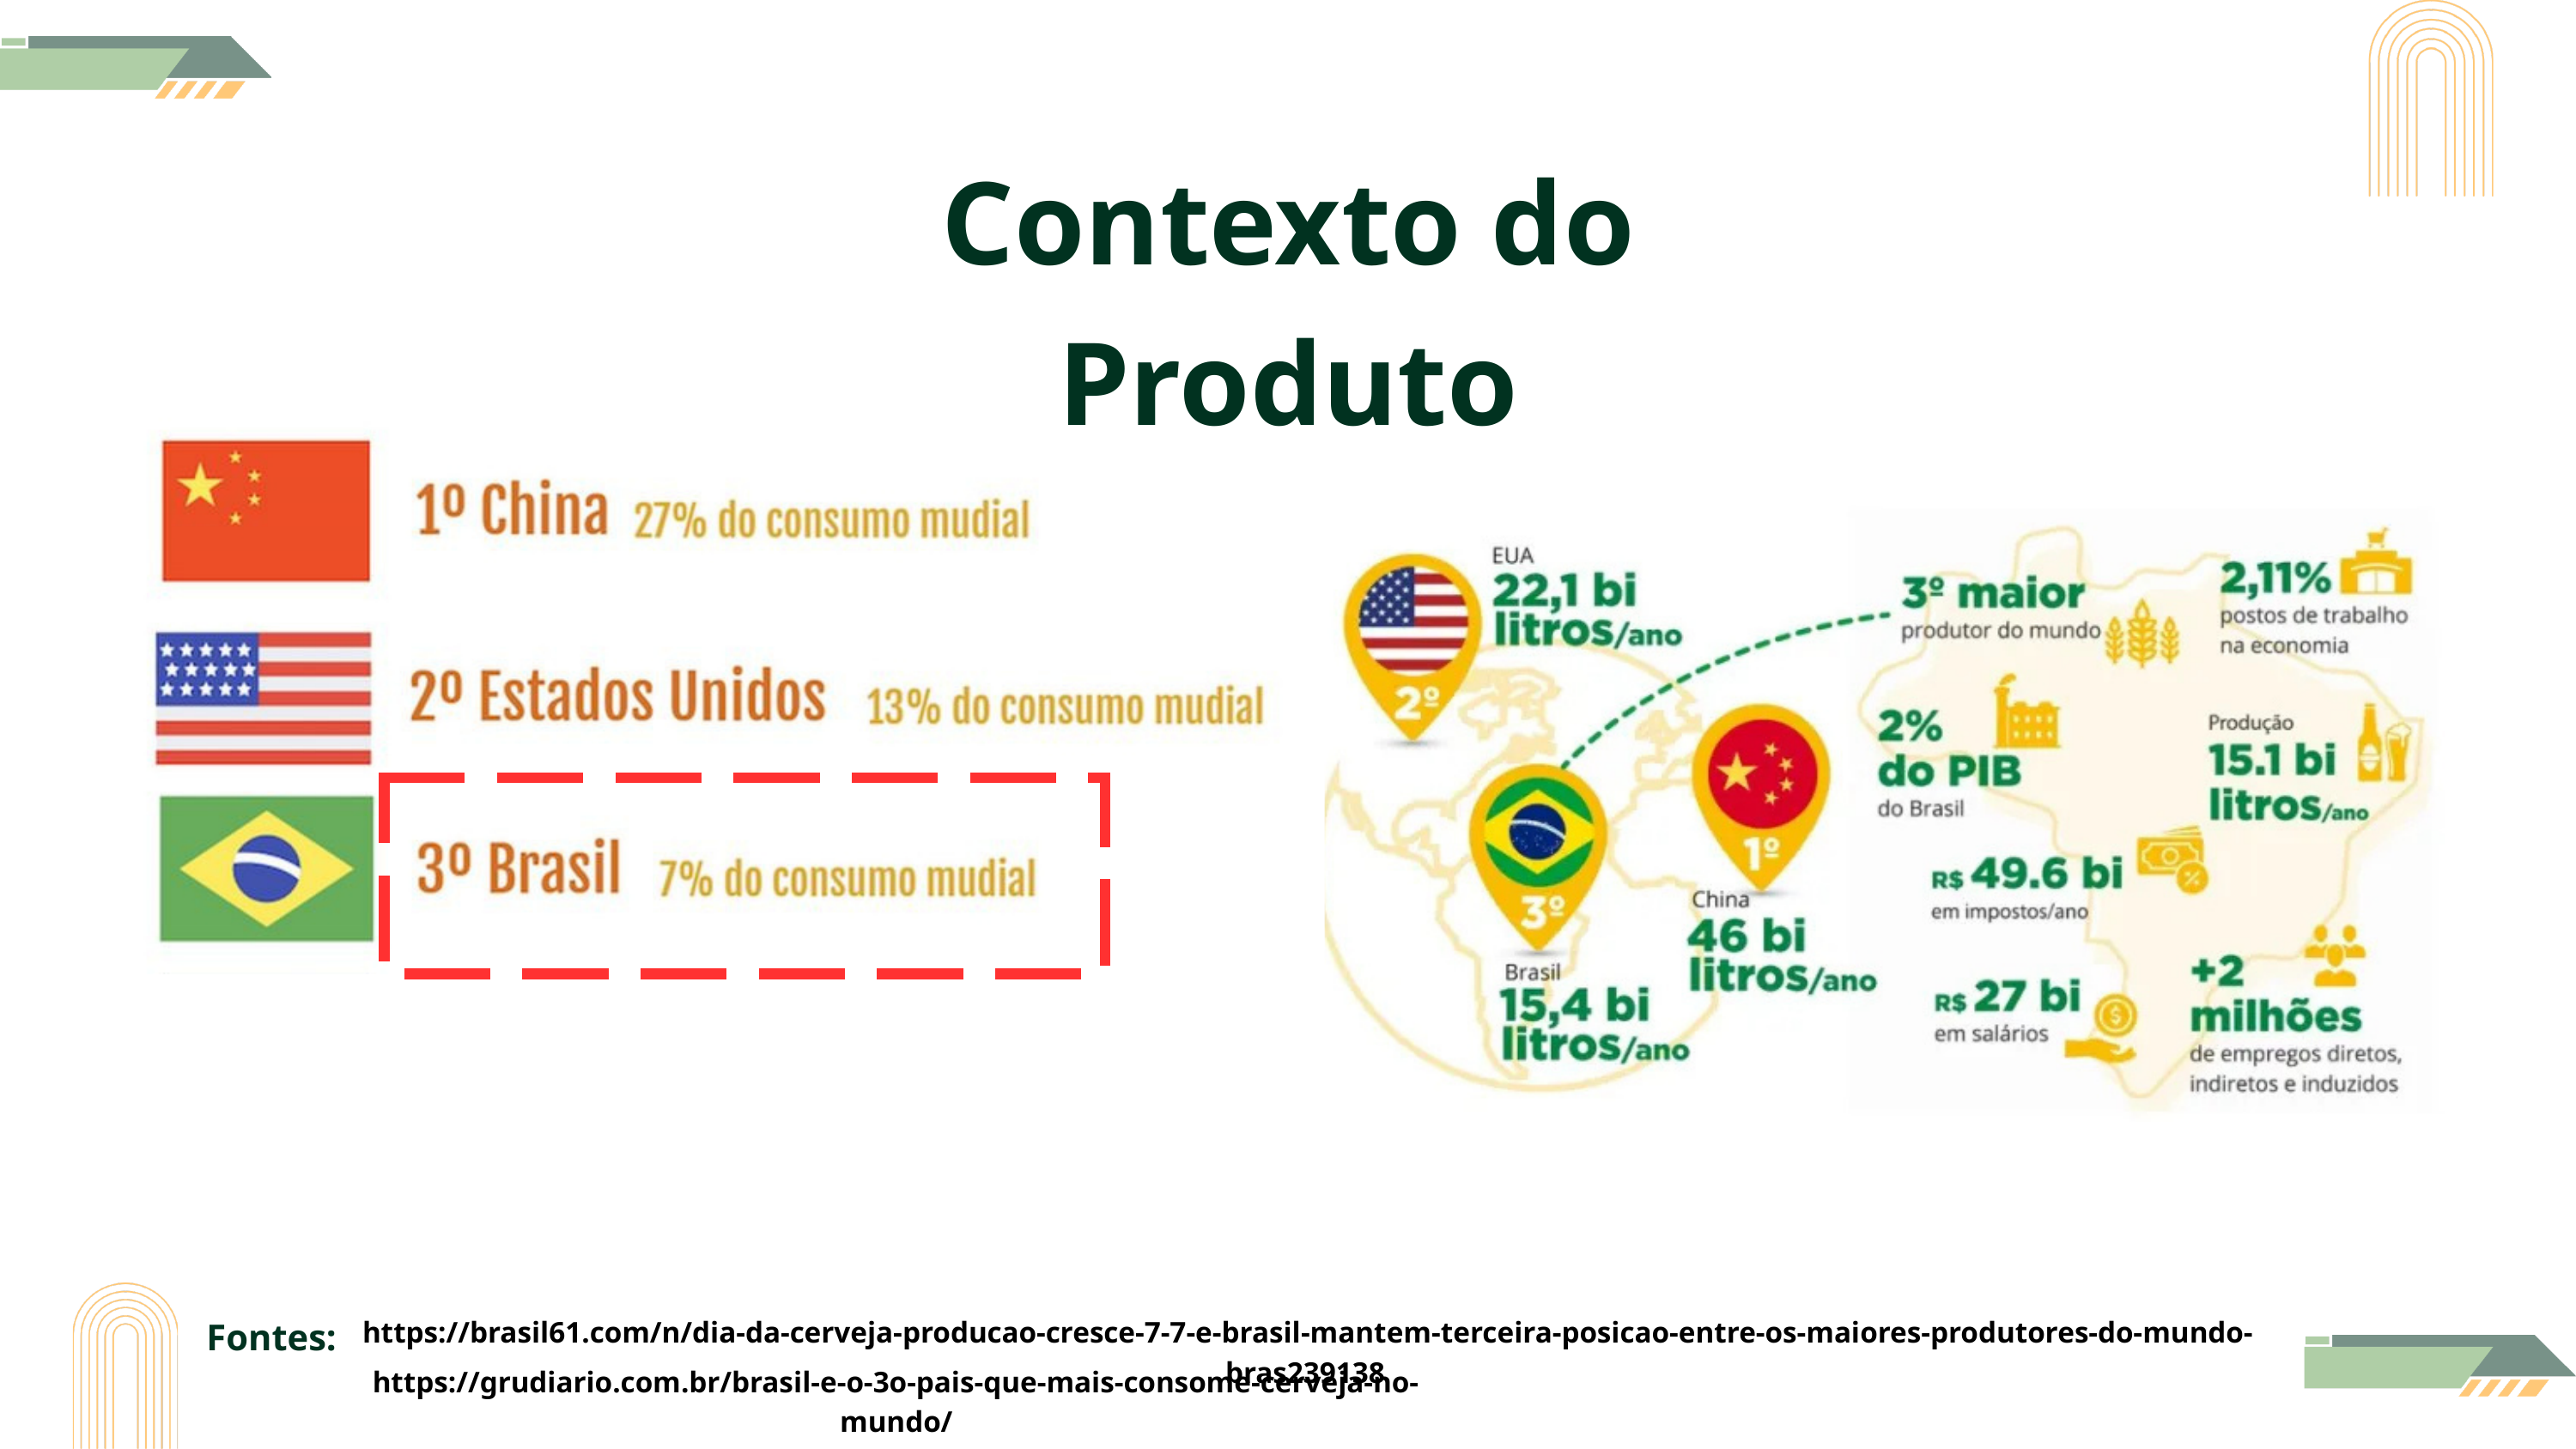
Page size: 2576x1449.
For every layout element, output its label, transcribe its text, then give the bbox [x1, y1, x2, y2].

text_box [28, 372, 1325, 974]
text_box https://brasil61.com/n/dia-da-cerveja-producao-cresce-7-7-e-brasil-mantem-terceira-posicao-entre-os-maiores-produtores-do-mundo-bras239138 [340, 1308, 2270, 1389]
text_box [2304, 1335, 2576, 1397]
text_box Fontes: [202, 1307, 341, 1358]
text_box [2368, 0, 2494, 197]
text_box [72, 1282, 179, 1449]
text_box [384, 777, 1106, 974]
text_box Contexto do Produto [747, 127, 1829, 448]
text_box [1324, 496, 2458, 1123]
text_box [0, 36, 272, 99]
text_box https://grudiario.com.br/brasil-e-o-3o-pais-que-mais-consome-cerveja-no-mundo/ [340, 1389, 1452, 1439]
